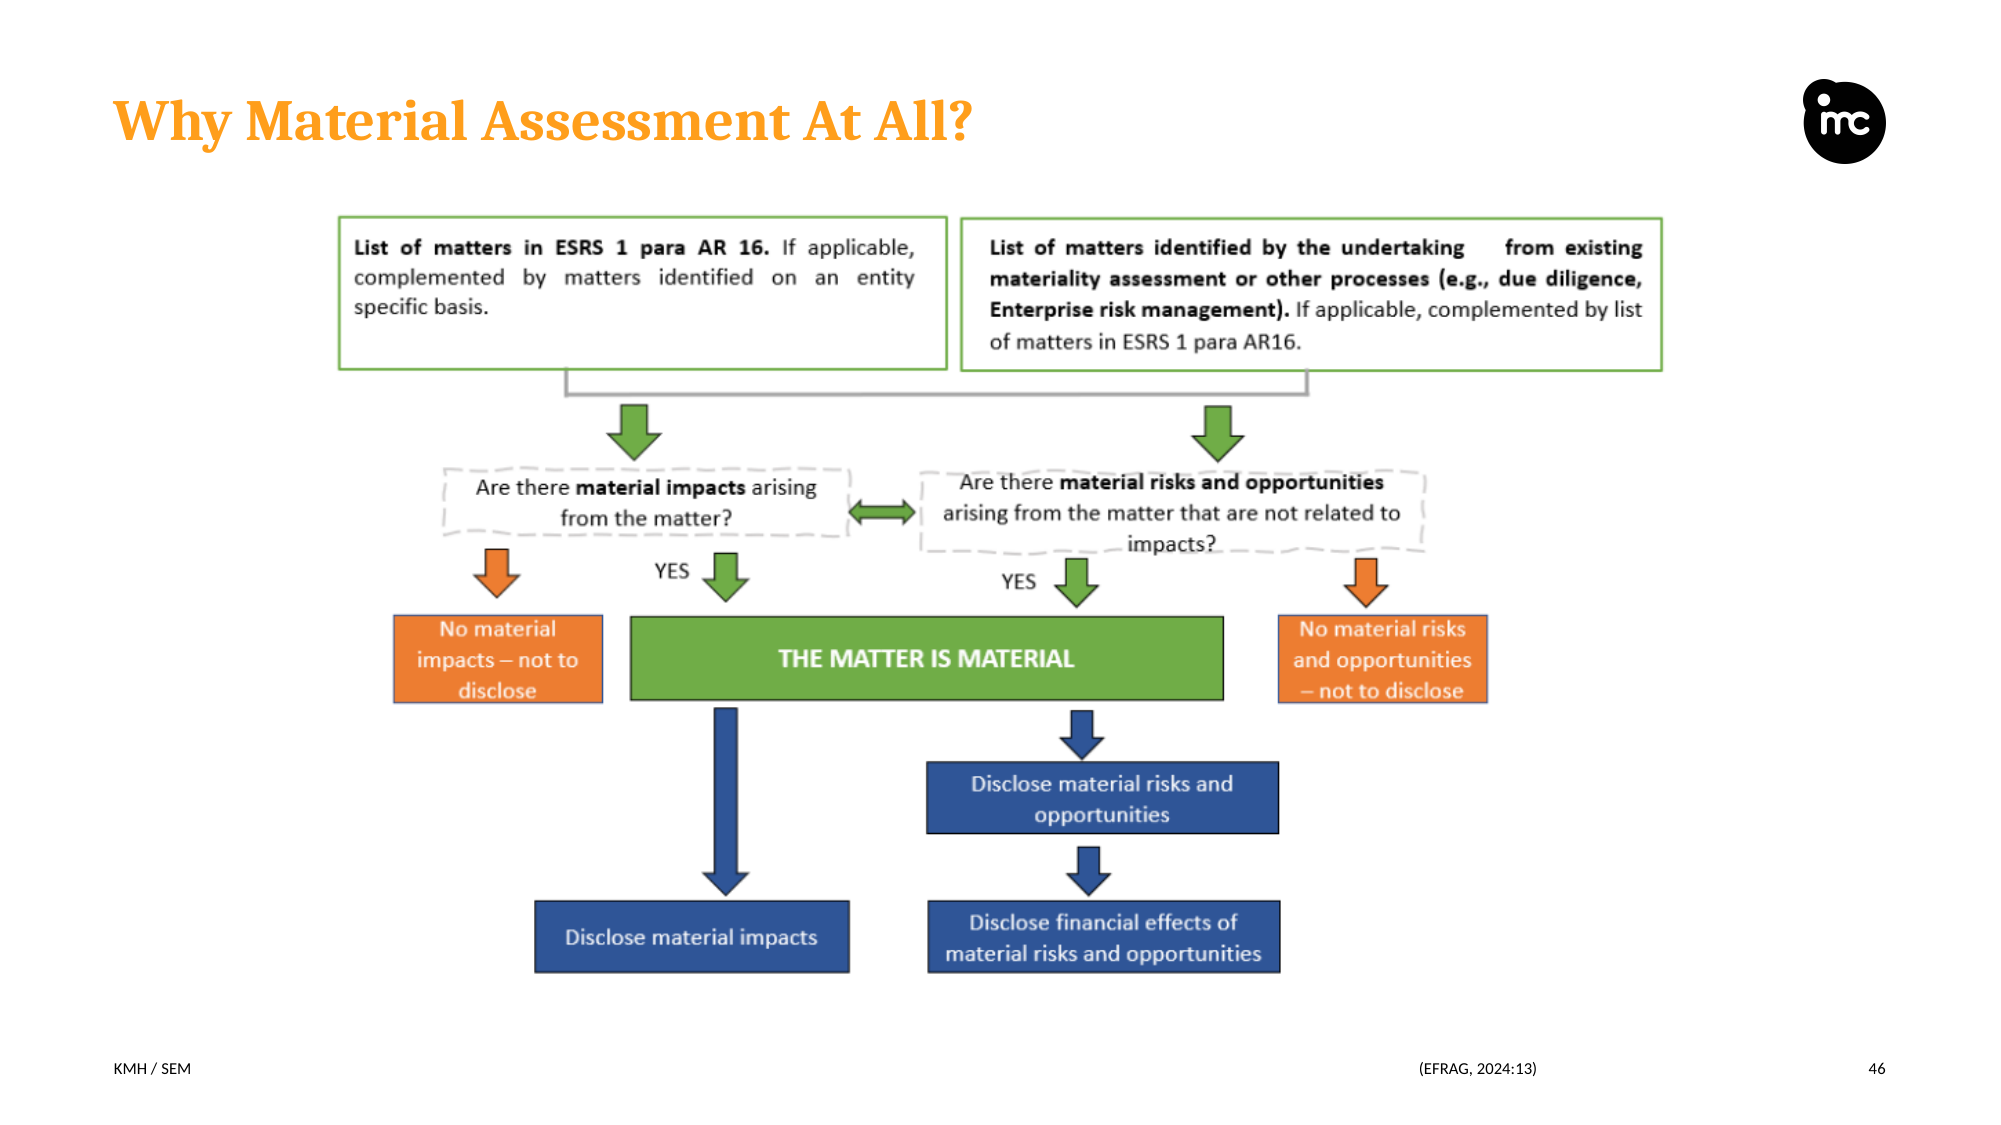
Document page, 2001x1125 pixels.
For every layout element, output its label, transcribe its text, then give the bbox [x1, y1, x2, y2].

title Why Material Assessment At All? [114, 90, 1579, 220]
picture [1803, 79, 1886, 164]
footer KMH / SEM [114, 1056, 953, 1080]
slide_number 46 [1803, 1056, 1886, 1080]
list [333, 208, 1674, 1000]
slide_number (EFRAG, 2024:13) [1177, 1056, 1780, 1080]
